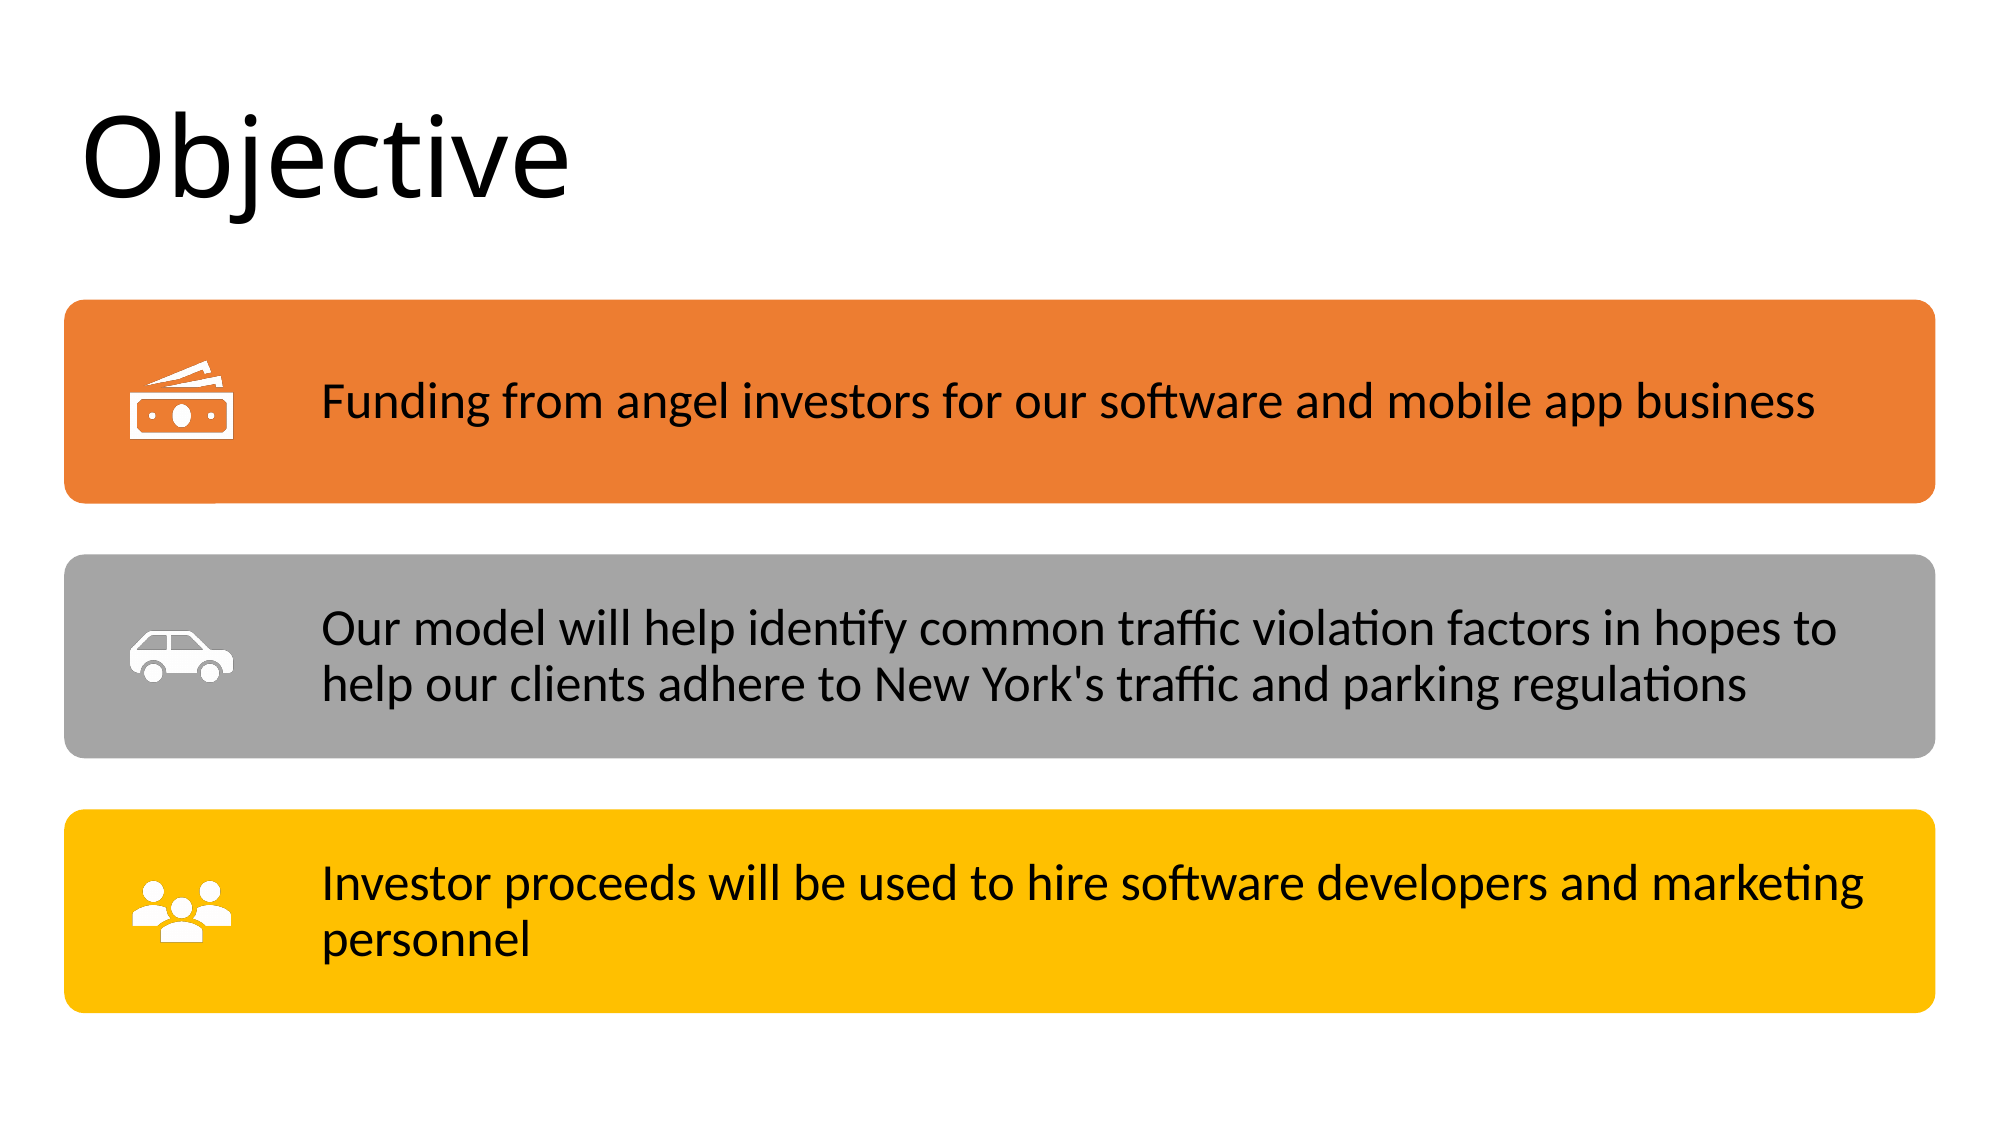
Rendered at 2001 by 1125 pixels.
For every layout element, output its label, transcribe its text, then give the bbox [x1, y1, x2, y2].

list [64, 299, 1936, 1014]
title Objective [64, 52, 1936, 271]
